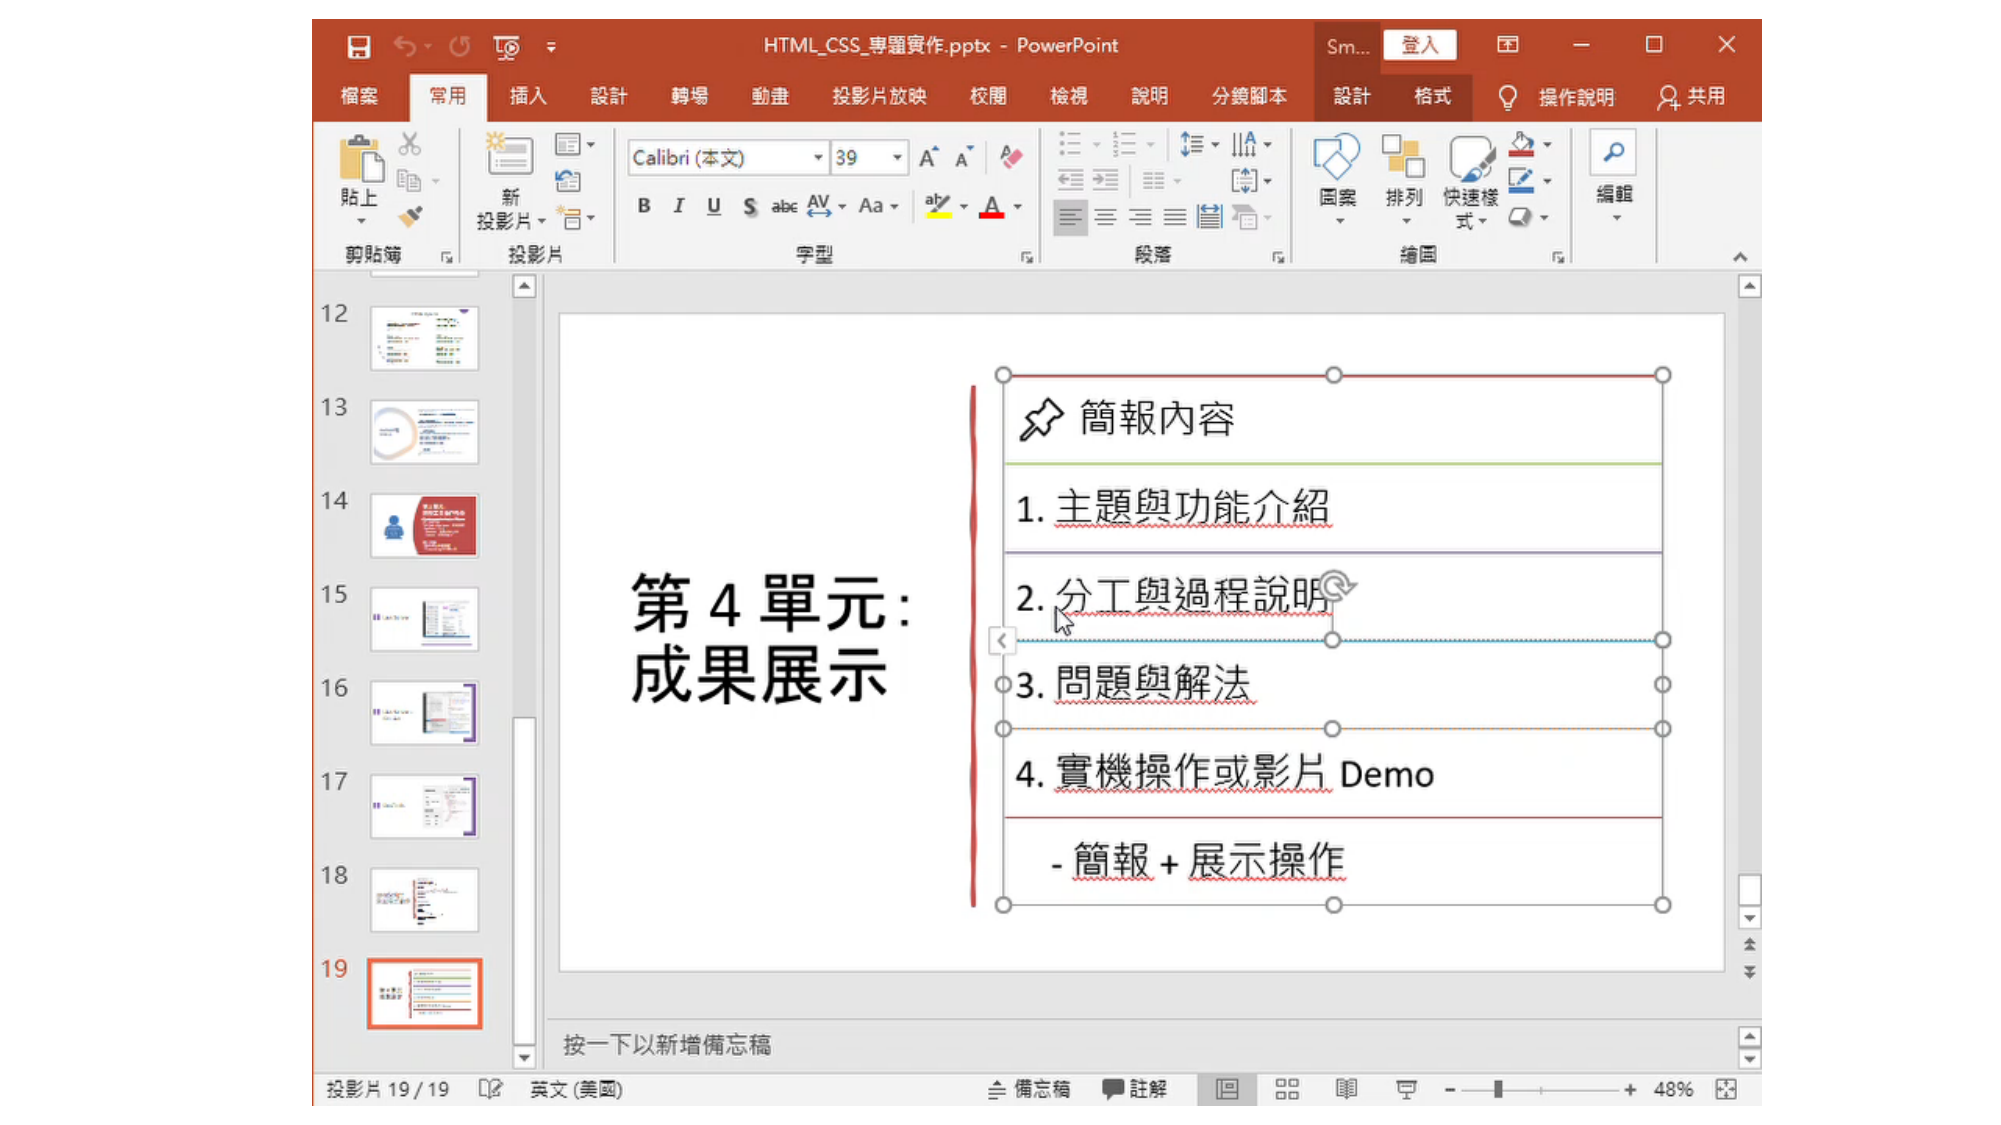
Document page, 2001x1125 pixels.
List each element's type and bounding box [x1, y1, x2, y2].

text_box [312, 18, 1763, 1107]
